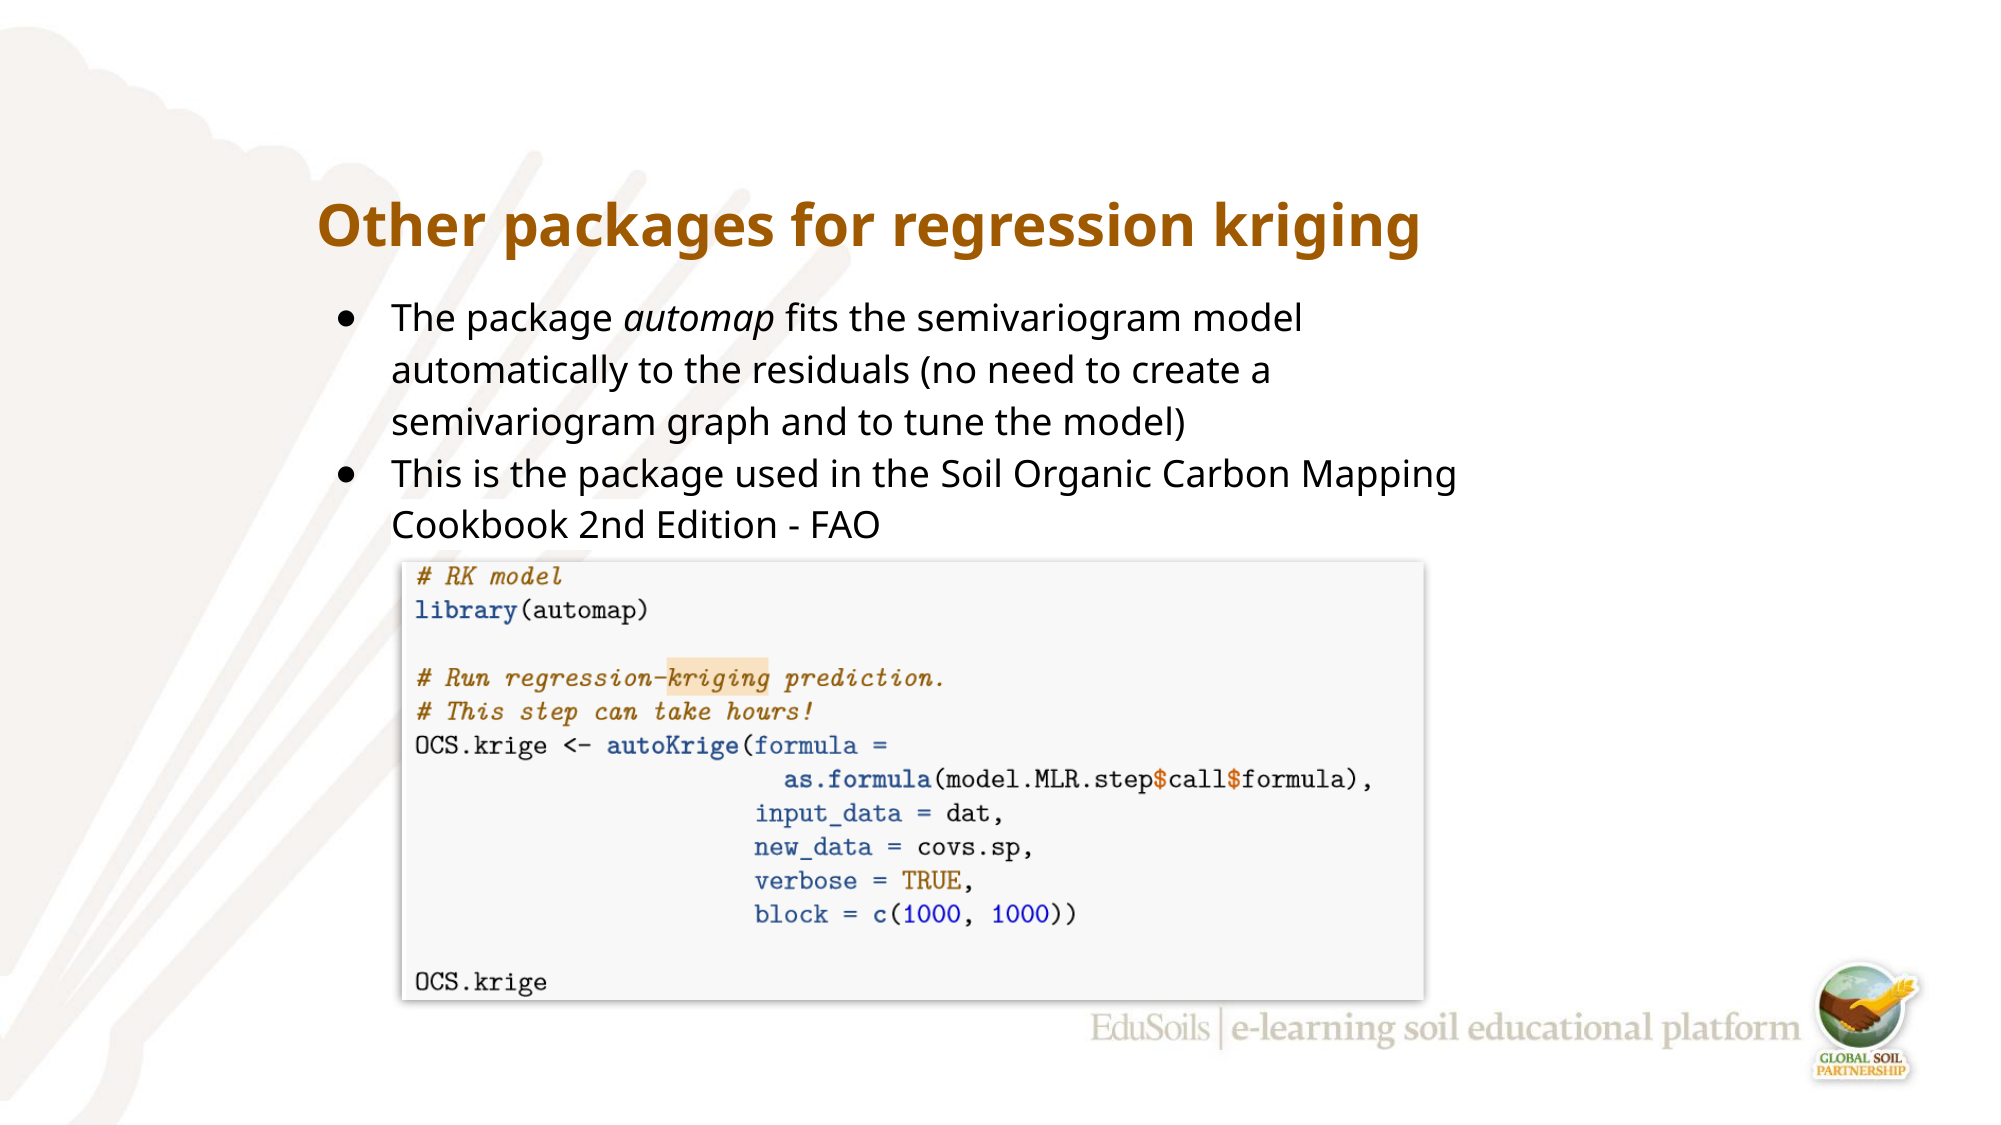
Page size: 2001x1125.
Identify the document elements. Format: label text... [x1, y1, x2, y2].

title Other packages for regression kriging [301, 173, 1699, 273]
list The package automap fits the semivariogram model automatically to the residuals (no need to create a semivariogram graph and to tune the model) This is the package used in the Soil Organic Carbon Mapping Cookbook 2nd Edition - FAO [301, 272, 1510, 1000]
slide_number ‹#› [1639, 1019, 1730, 1106]
picture [0, 0, 2001, 1125]
